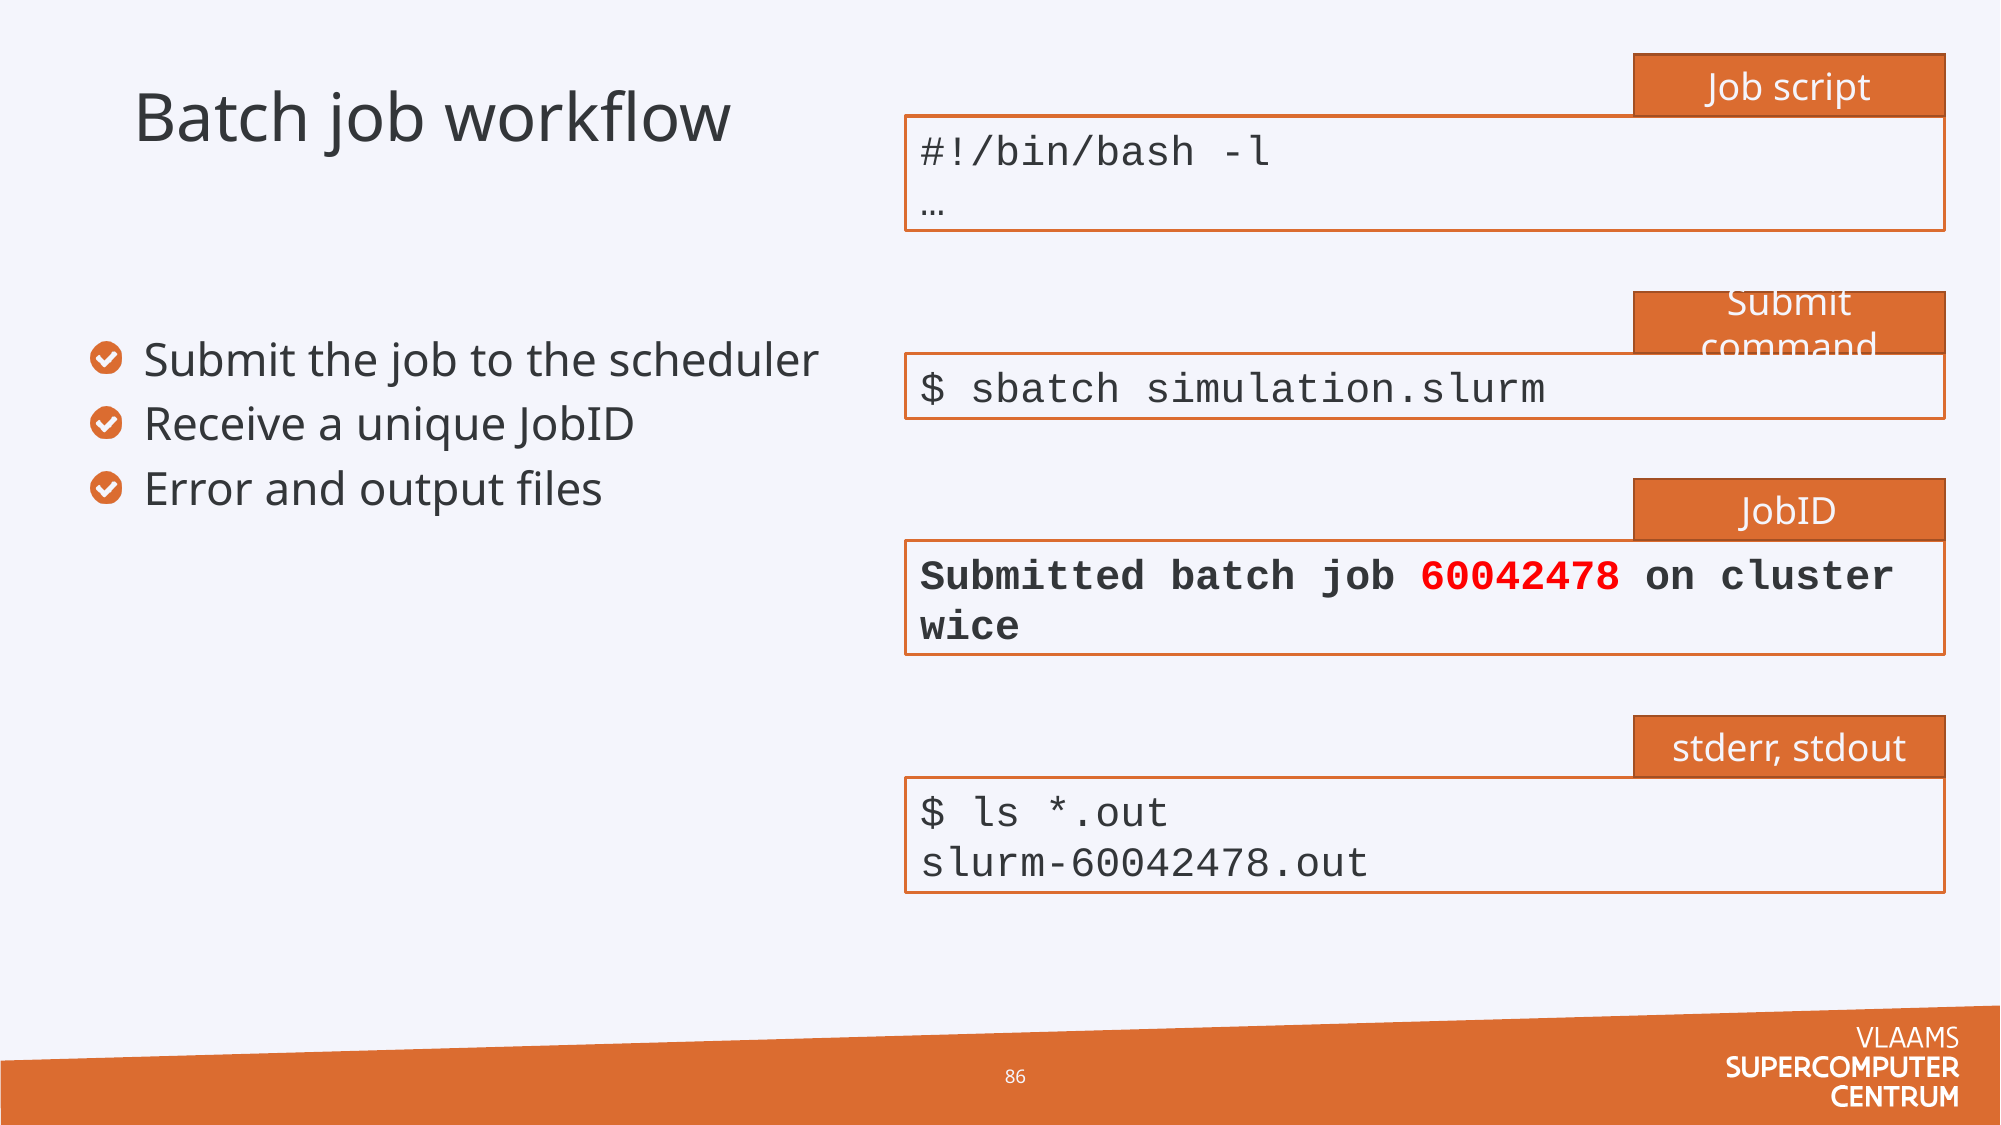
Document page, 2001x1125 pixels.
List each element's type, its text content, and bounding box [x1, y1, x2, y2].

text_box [905, 54, 1945, 233]
picture [90, 406, 122, 439]
text_box Batch job workflow [118, 54, 905, 185]
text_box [905, 478, 1945, 657]
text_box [905, 715, 1945, 894]
picture [1725, 1021, 1960, 1117]
picture [90, 471, 122, 504]
list Submit the job to the scheduler Receive a unique JobID Error and output files [90, 302, 866, 541]
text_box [905, 291, 1945, 420]
slide_number 86 [958, 1047, 1042, 1108]
picture [90, 341, 122, 374]
